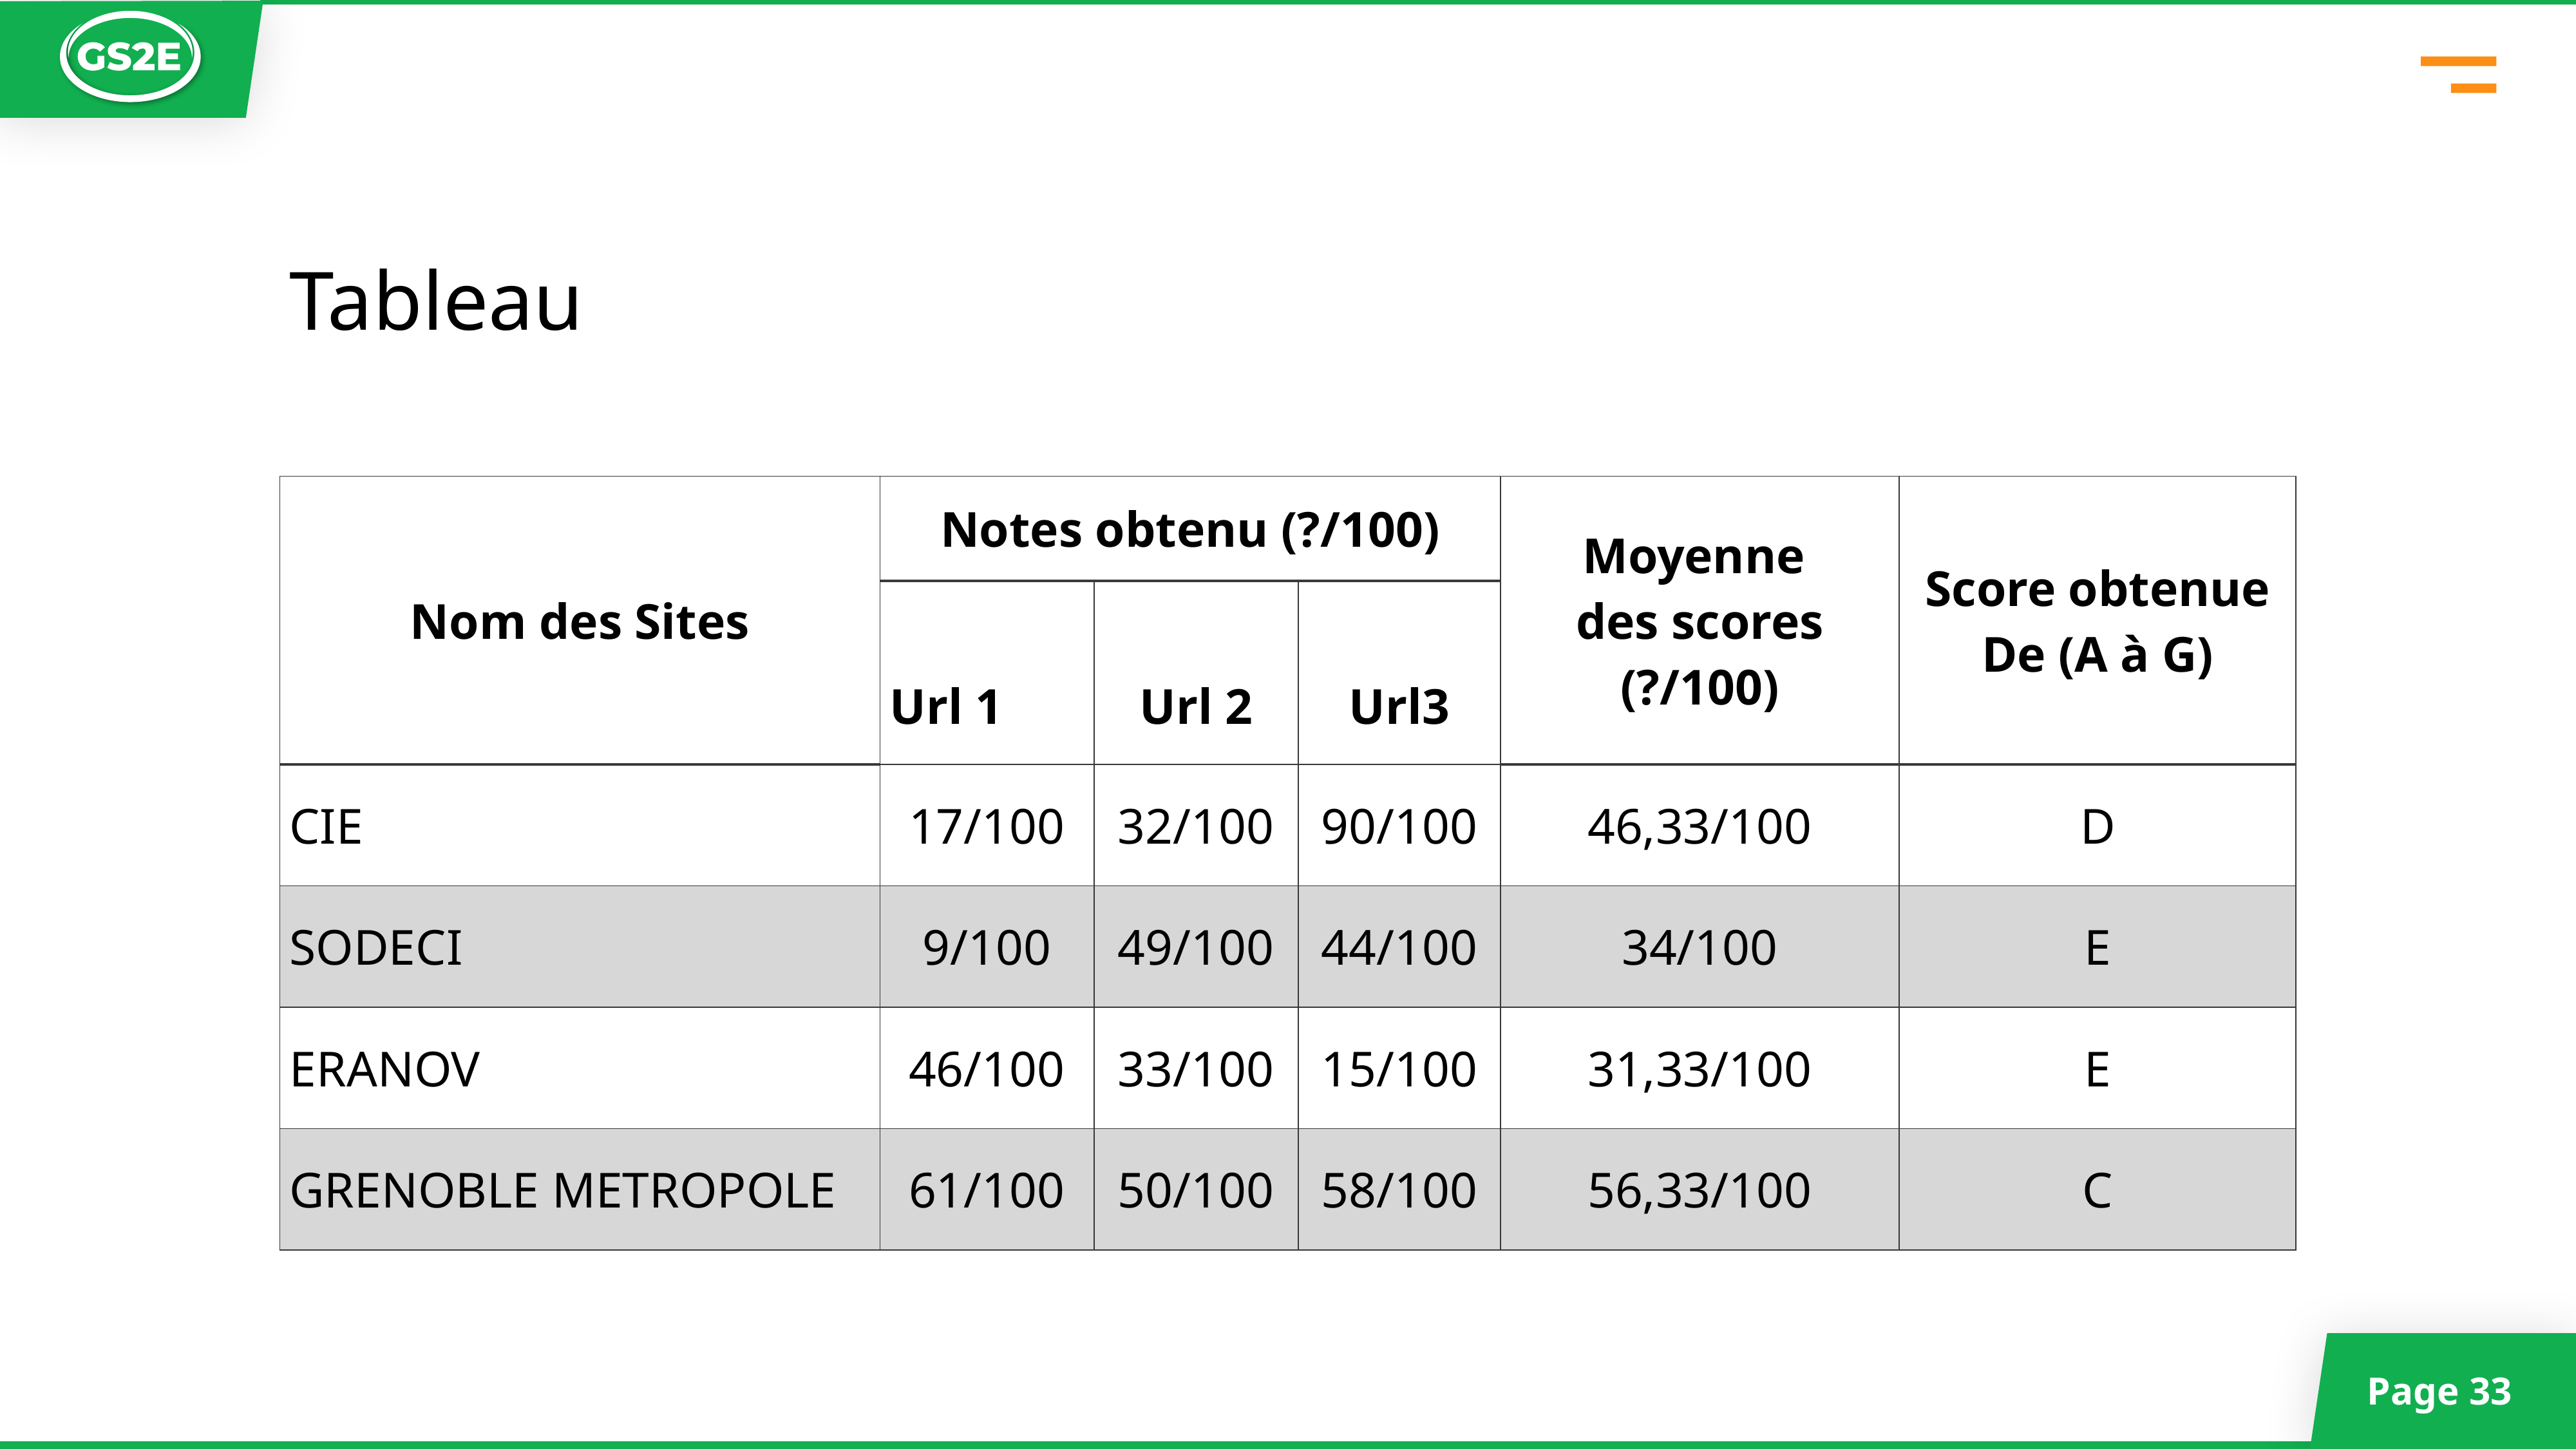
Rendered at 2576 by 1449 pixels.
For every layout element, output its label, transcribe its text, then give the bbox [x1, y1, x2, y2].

table_cell 58/100 [1299, 1129, 1500, 1249]
table_cell SODECI [280, 886, 880, 1007]
table_header Nom des Sites [280, 477, 880, 763]
table_cell 90/100 [1299, 765, 1500, 886]
table_cell 9/100 [880, 886, 1094, 1007]
table_cell 56,33/100 [1501, 1129, 1899, 1249]
table_cell 32/100 [1095, 765, 1298, 886]
table_cell E [1900, 886, 2295, 1007]
table_cell 46/100 [880, 1008, 1094, 1128]
table_cell 15/100 [1299, 1008, 1500, 1128]
table_cell Url 1 [880, 582, 1094, 764]
table_cell E [1900, 1008, 2295, 1128]
table_cell D [1900, 766, 2295, 886]
table_cell ERANOV [280, 1008, 880, 1128]
table_cell 33/100 [1095, 1008, 1298, 1128]
table_cell 49/100 [1095, 886, 1298, 1007]
table_cell CIE [280, 766, 880, 886]
table_cell 34/100 [1501, 886, 1899, 1007]
text_box Tableau [279, 245, 658, 351]
table_cell 46,33/100 [1501, 766, 1899, 886]
table_header Moyenne des scores (?/100) [1501, 477, 1899, 763]
table_header Score obtenue De (A à G) [1900, 477, 2295, 763]
table_cell Url 2 [1095, 582, 1298, 764]
table_cell 44/100 [1299, 886, 1500, 1007]
table_cell Url3 [1299, 582, 1500, 764]
table_cell C [1900, 1129, 2295, 1249]
table_cell 17/100 [880, 765, 1094, 886]
table_cell GRENOBLE METROPOLE [280, 1129, 880, 1249]
table_cell 61/100 [880, 1129, 1094, 1249]
table_header Notes obtenu (?/100) [880, 477, 1500, 580]
table_cell 50/100 [1095, 1129, 1298, 1249]
table_cell 31,33/100 [1501, 1008, 1899, 1128]
